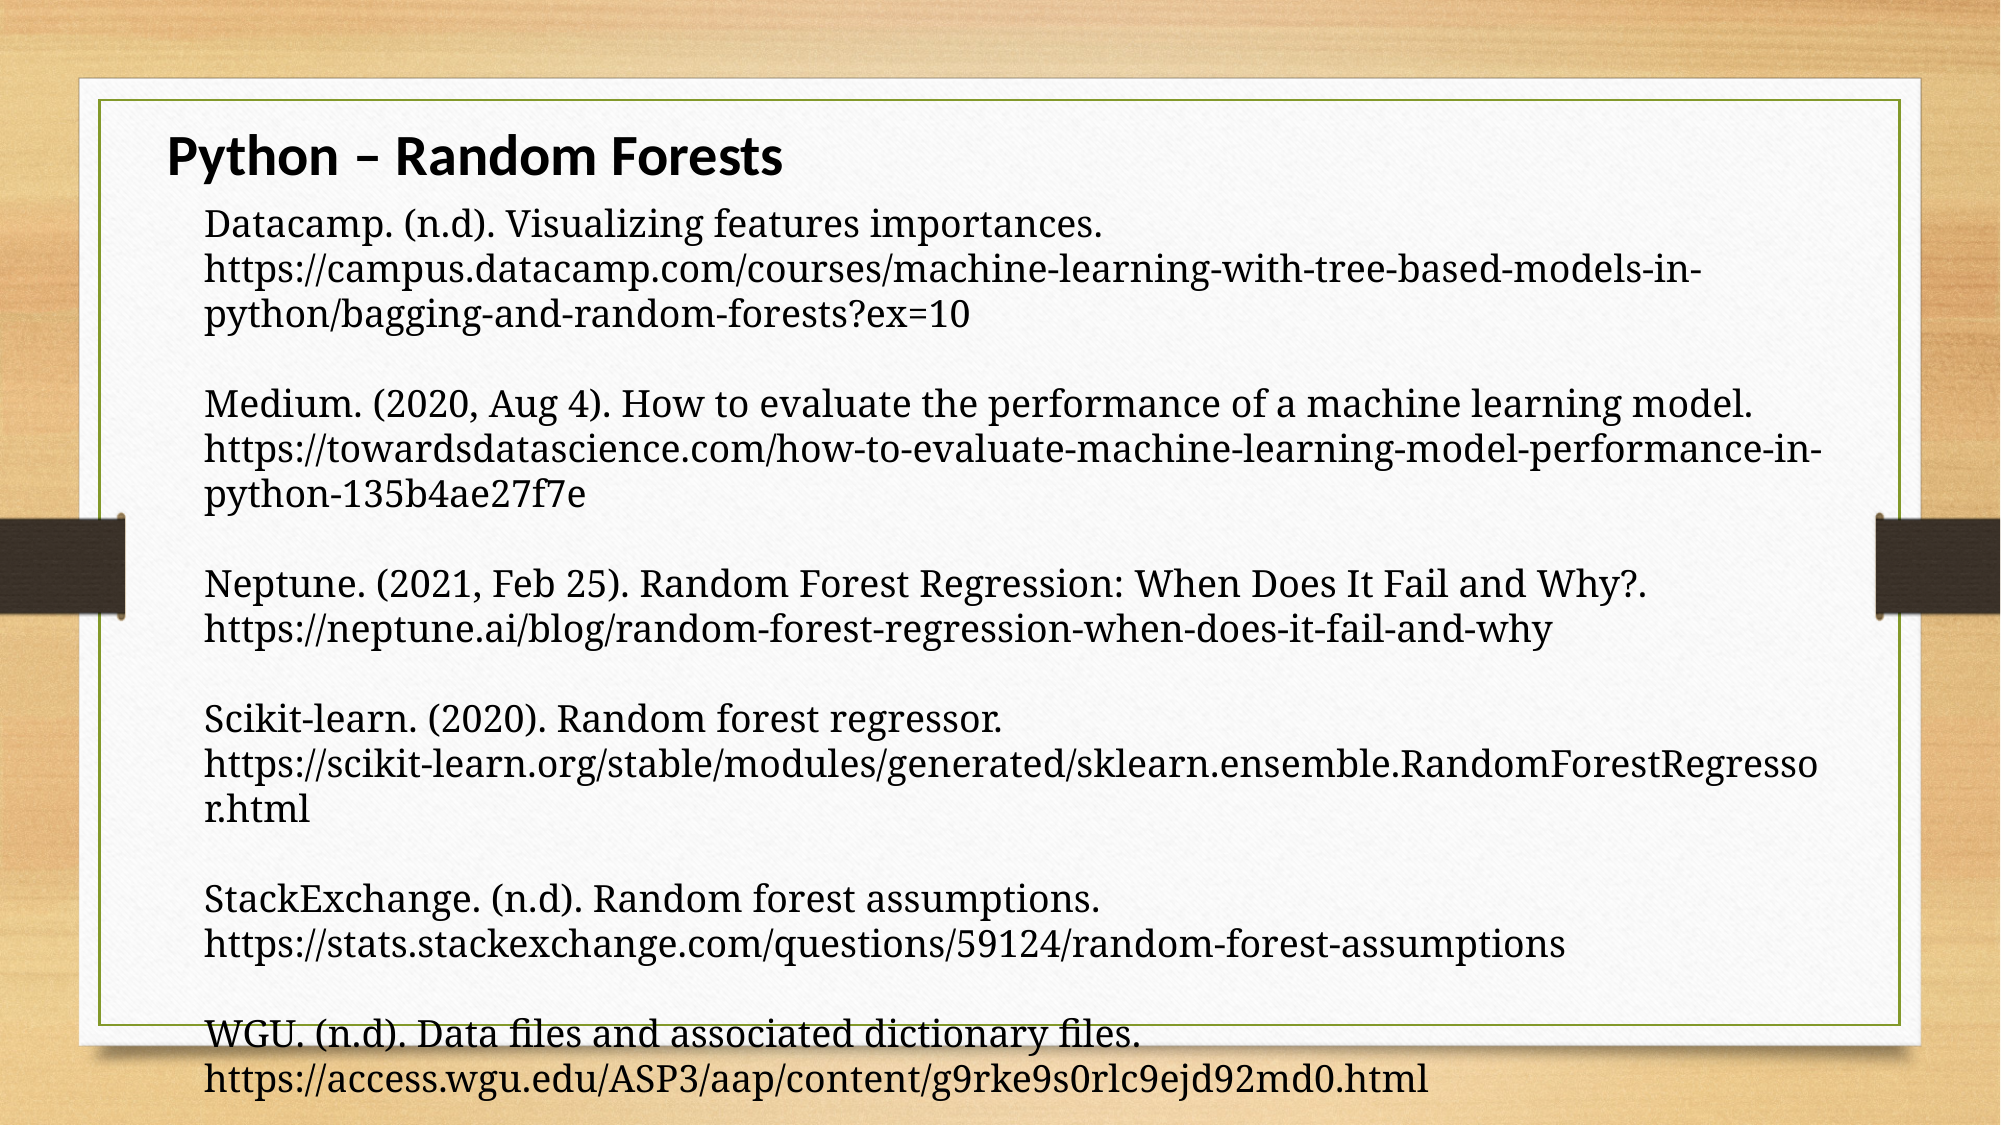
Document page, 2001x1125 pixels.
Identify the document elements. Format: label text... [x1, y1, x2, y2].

text_box Datacamp. (n.d). Visualizing features importances. https://campus.datacamp.com/courses/machine-learning-with-tree-based-models-in-python/bagging-and-random-forests?ex=10 Medium. (2020, Aug 4). How to evaluate the performance of a machine learning model. https://towardsdatascience.com/how-to-evaluate-machine-learning-model-performance-in-python-135b4ae27f7e Neptune. (2021, Feb 25). Random Forest Regression: When Does It Fail and Why?. https://neptune.ai/blog/random-forest-regression-when-does-it-fail-and-why Scikit-learn. (2020). Random forest regressor. https://scikit-learn.org/stable/modules/generated/sklearn.ensemble.RandomForestRegressor.html StackExchange. (n.d). Random forest assumptions. https://stats.stackexchange.com/questions/59124/random-forest-assumptions WGU. (n.d). Data files and associated dictionary files. https://access.wgu.edu/ASP3/aap/content/g9rke9s0rlc9ejd92md0.html [189, 192, 1848, 1125]
picture [0, 0, 2001, 1125]
text_box Python – Random Forests [152, 105, 1156, 195]
